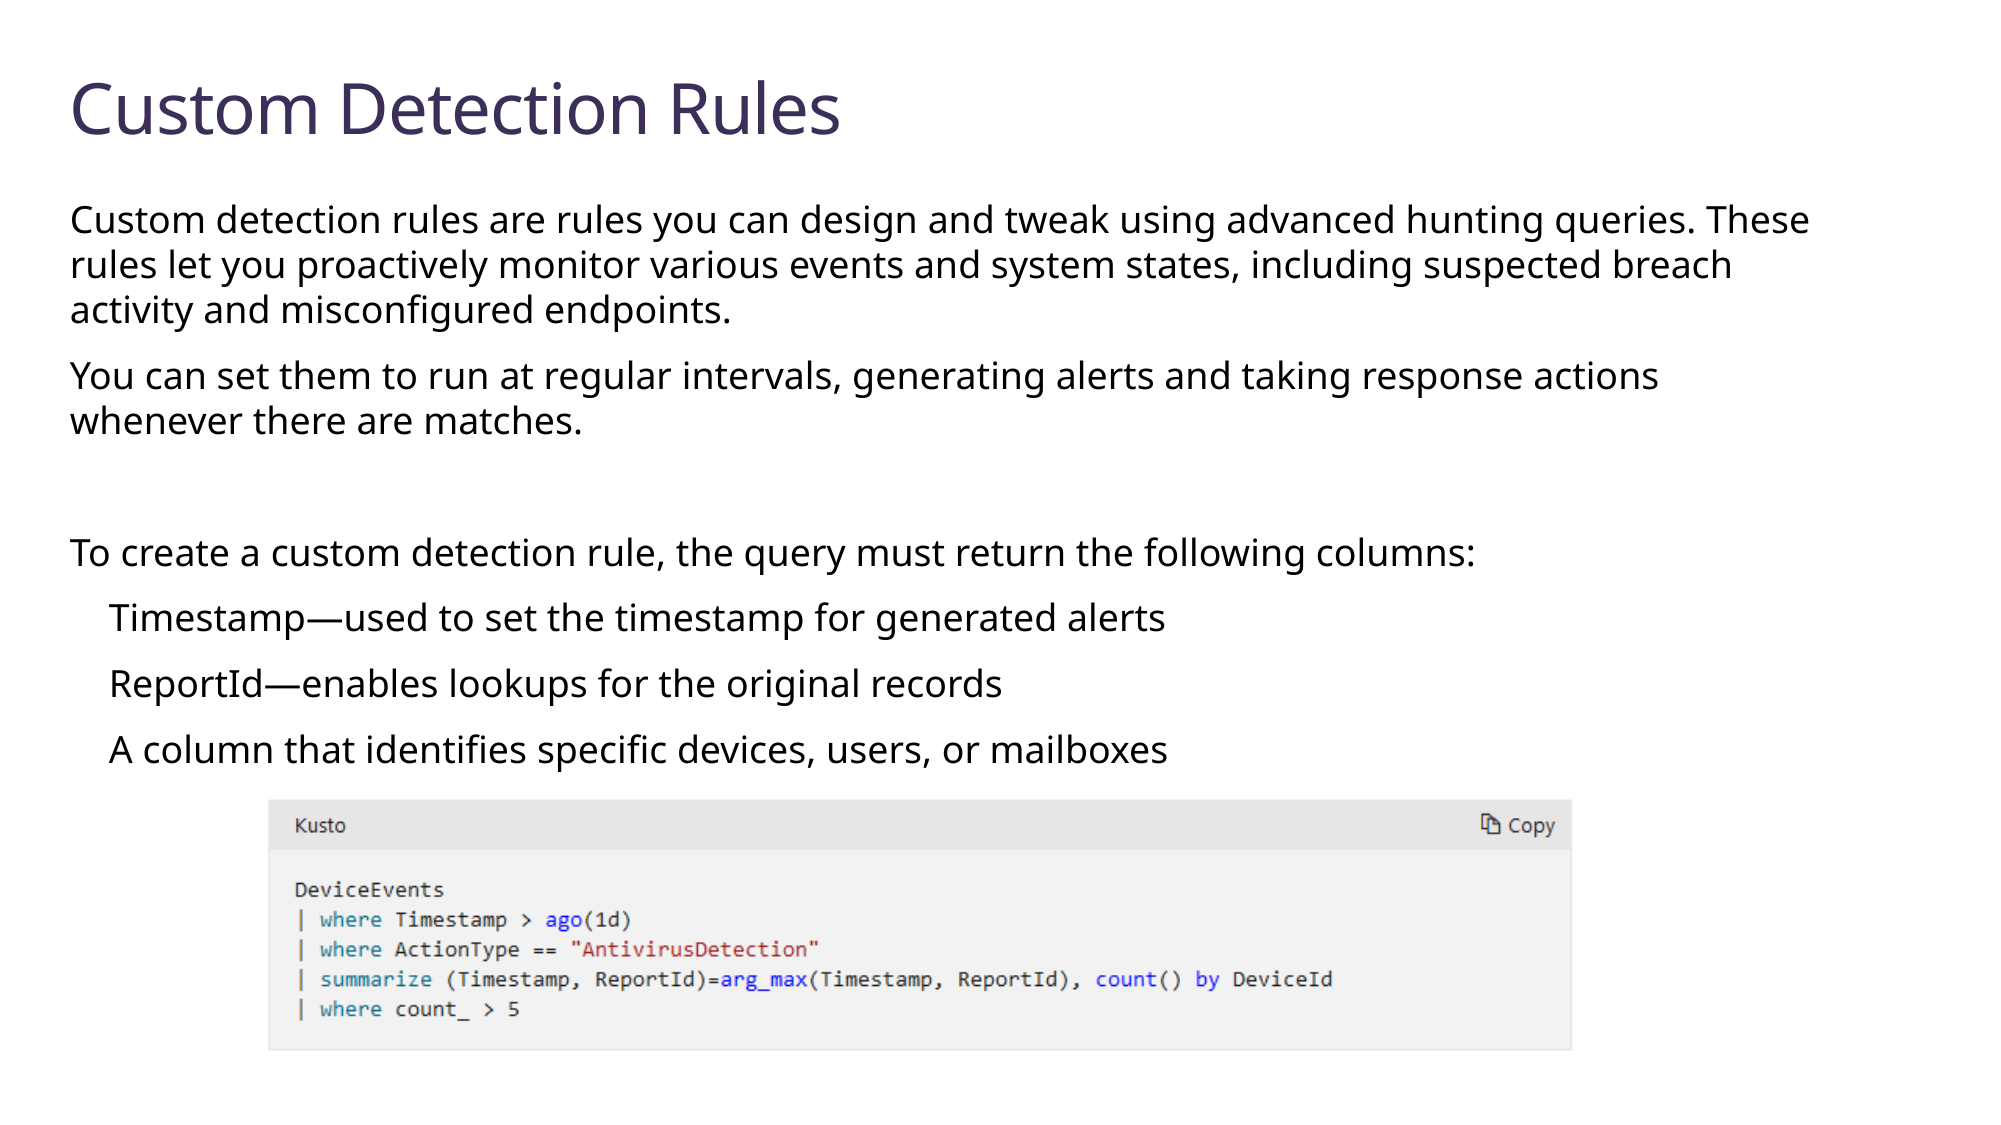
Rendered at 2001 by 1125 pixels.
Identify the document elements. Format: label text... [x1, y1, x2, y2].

list Custom detection rules are rules you can design and tweak using advanced hunting queries. These rules let you proactively monitor various events and system states, including suspected breach activity and misconfigured endpoints. You can set them to run at regular intervals, generating alerts and taking response actions whenever there are matches. To create a custom detection rule, the query must return the following columns: Timestamp—used to set the timestamp for generated alerts ReportId—enables lookups for the original records A column that identifies specific devices, users, or mailboxes [69, 196, 1829, 279]
title Custom Detection Rules [69, 36, 1345, 161]
picture [256, 792, 1588, 1066]
